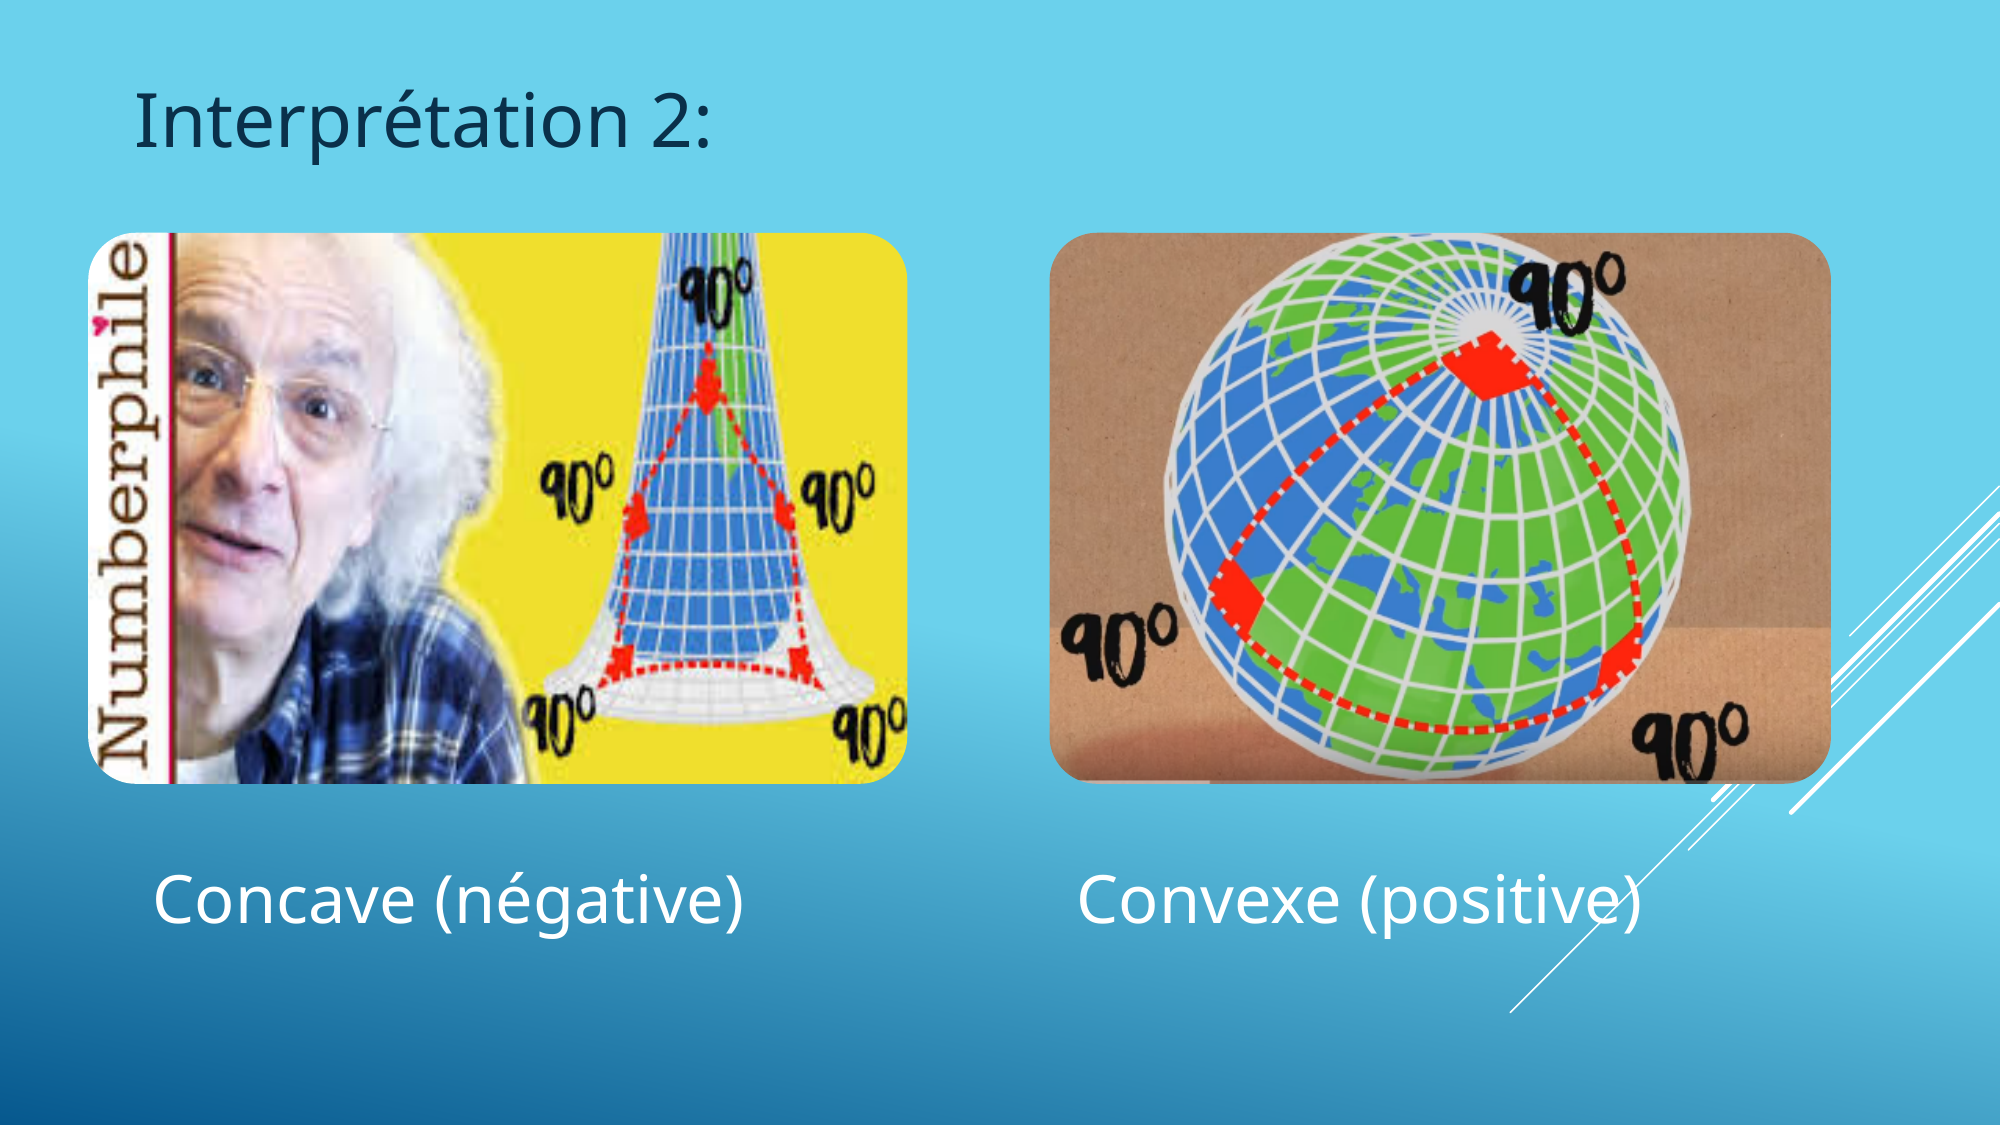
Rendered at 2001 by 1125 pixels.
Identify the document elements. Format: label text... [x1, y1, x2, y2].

picture [87, 232, 908, 784]
text_box Concave (négative) [137, 849, 949, 944]
text_box Convexe (positive) [1061, 849, 1819, 944]
text_box Interprétation 2: [119, 64, 1611, 170]
picture [1049, 232, 1832, 784]
